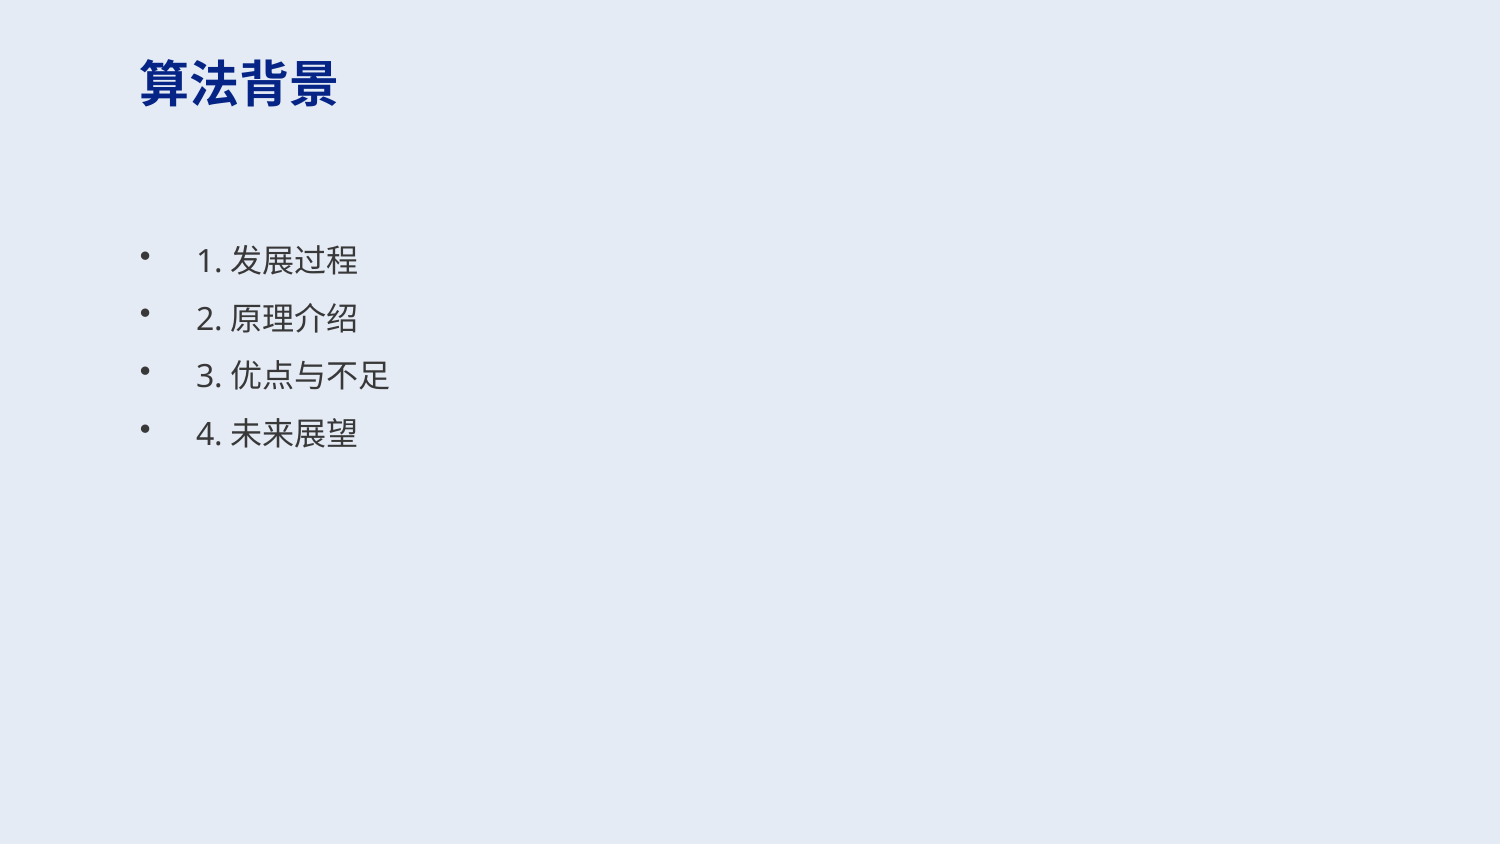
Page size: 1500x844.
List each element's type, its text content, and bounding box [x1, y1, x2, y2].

text_box 算法背景 [125, 37, 1406, 128]
text_box 1.发展过程 2.原理介绍 3.优点与不足 4.未来展望 [125, 214, 1391, 514]
